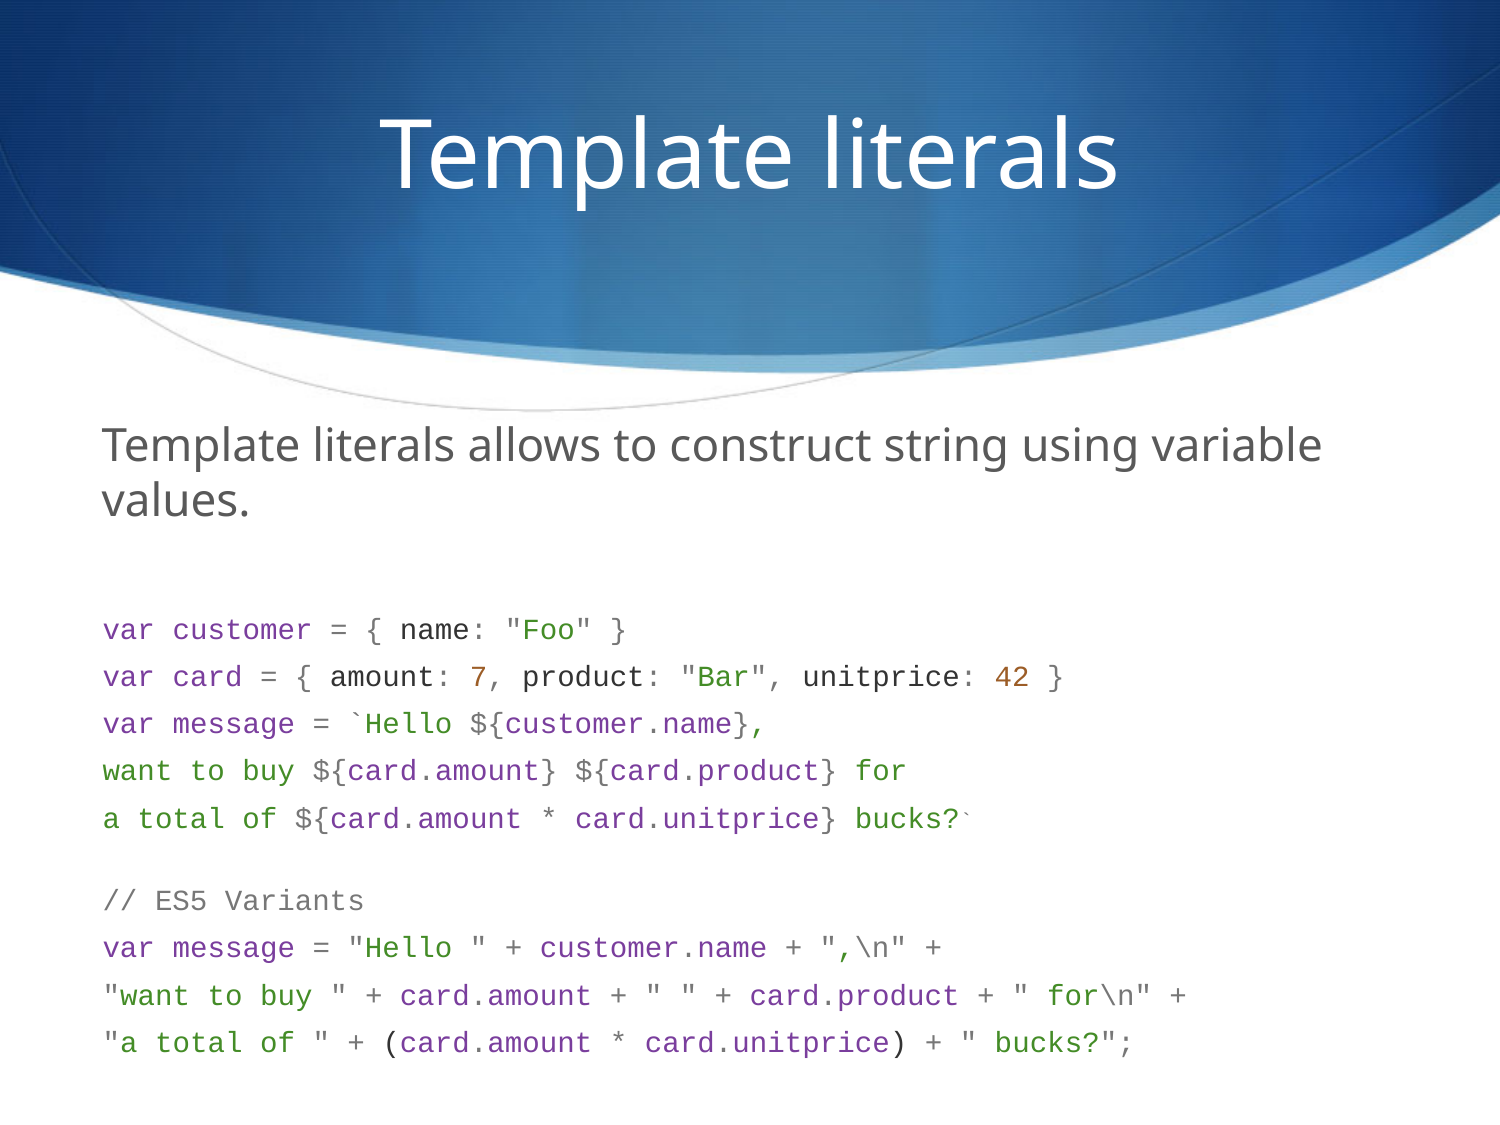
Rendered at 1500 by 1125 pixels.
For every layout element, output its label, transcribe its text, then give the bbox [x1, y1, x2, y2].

text_box var customer = { name: "Foo" } var card = { amount: 7, product: "Bar", unitprice: 42 } var message = `Hello ${customer.name}, want to buy ${card.amount} ${card.product} for a total of ${card.amount * card.unitprice} bucks?` // ES5 Variants var message = "Hello " + customer.name + ",\n" + "want to buy " + card.amount + " " + card.product + " for\n" + "a total of " + (card.amount * card.unitprice) + " bucks?"; [87, 582, 1438, 1075]
text_box Template literals [75, 56, 1425, 244]
text_box Template literals allows to construct string using variable values. [86, 408, 1344, 563]
picture [0, 0, 1500, 1125]
